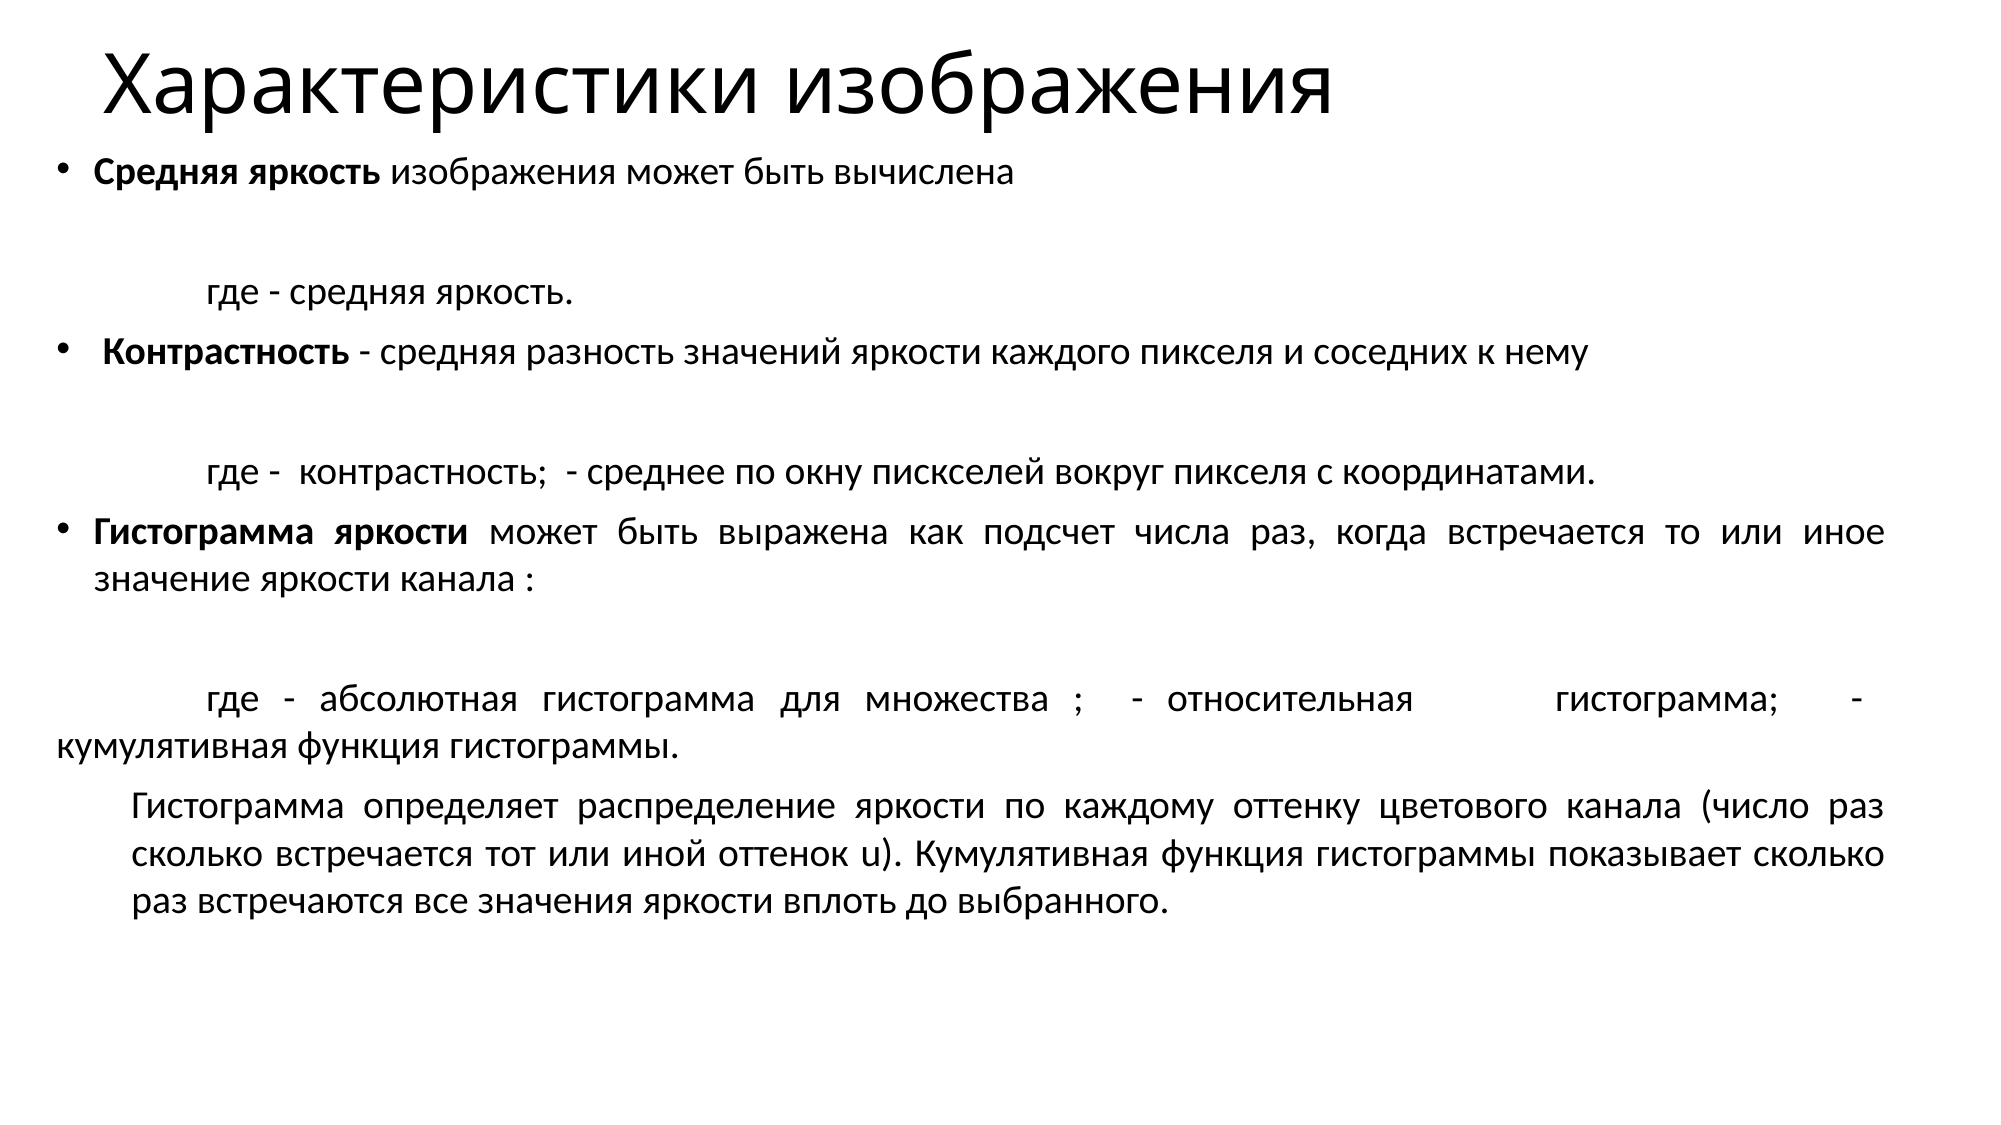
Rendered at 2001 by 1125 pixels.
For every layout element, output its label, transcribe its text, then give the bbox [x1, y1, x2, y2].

title Характеристики изображения [88, 23, 1987, 150]
